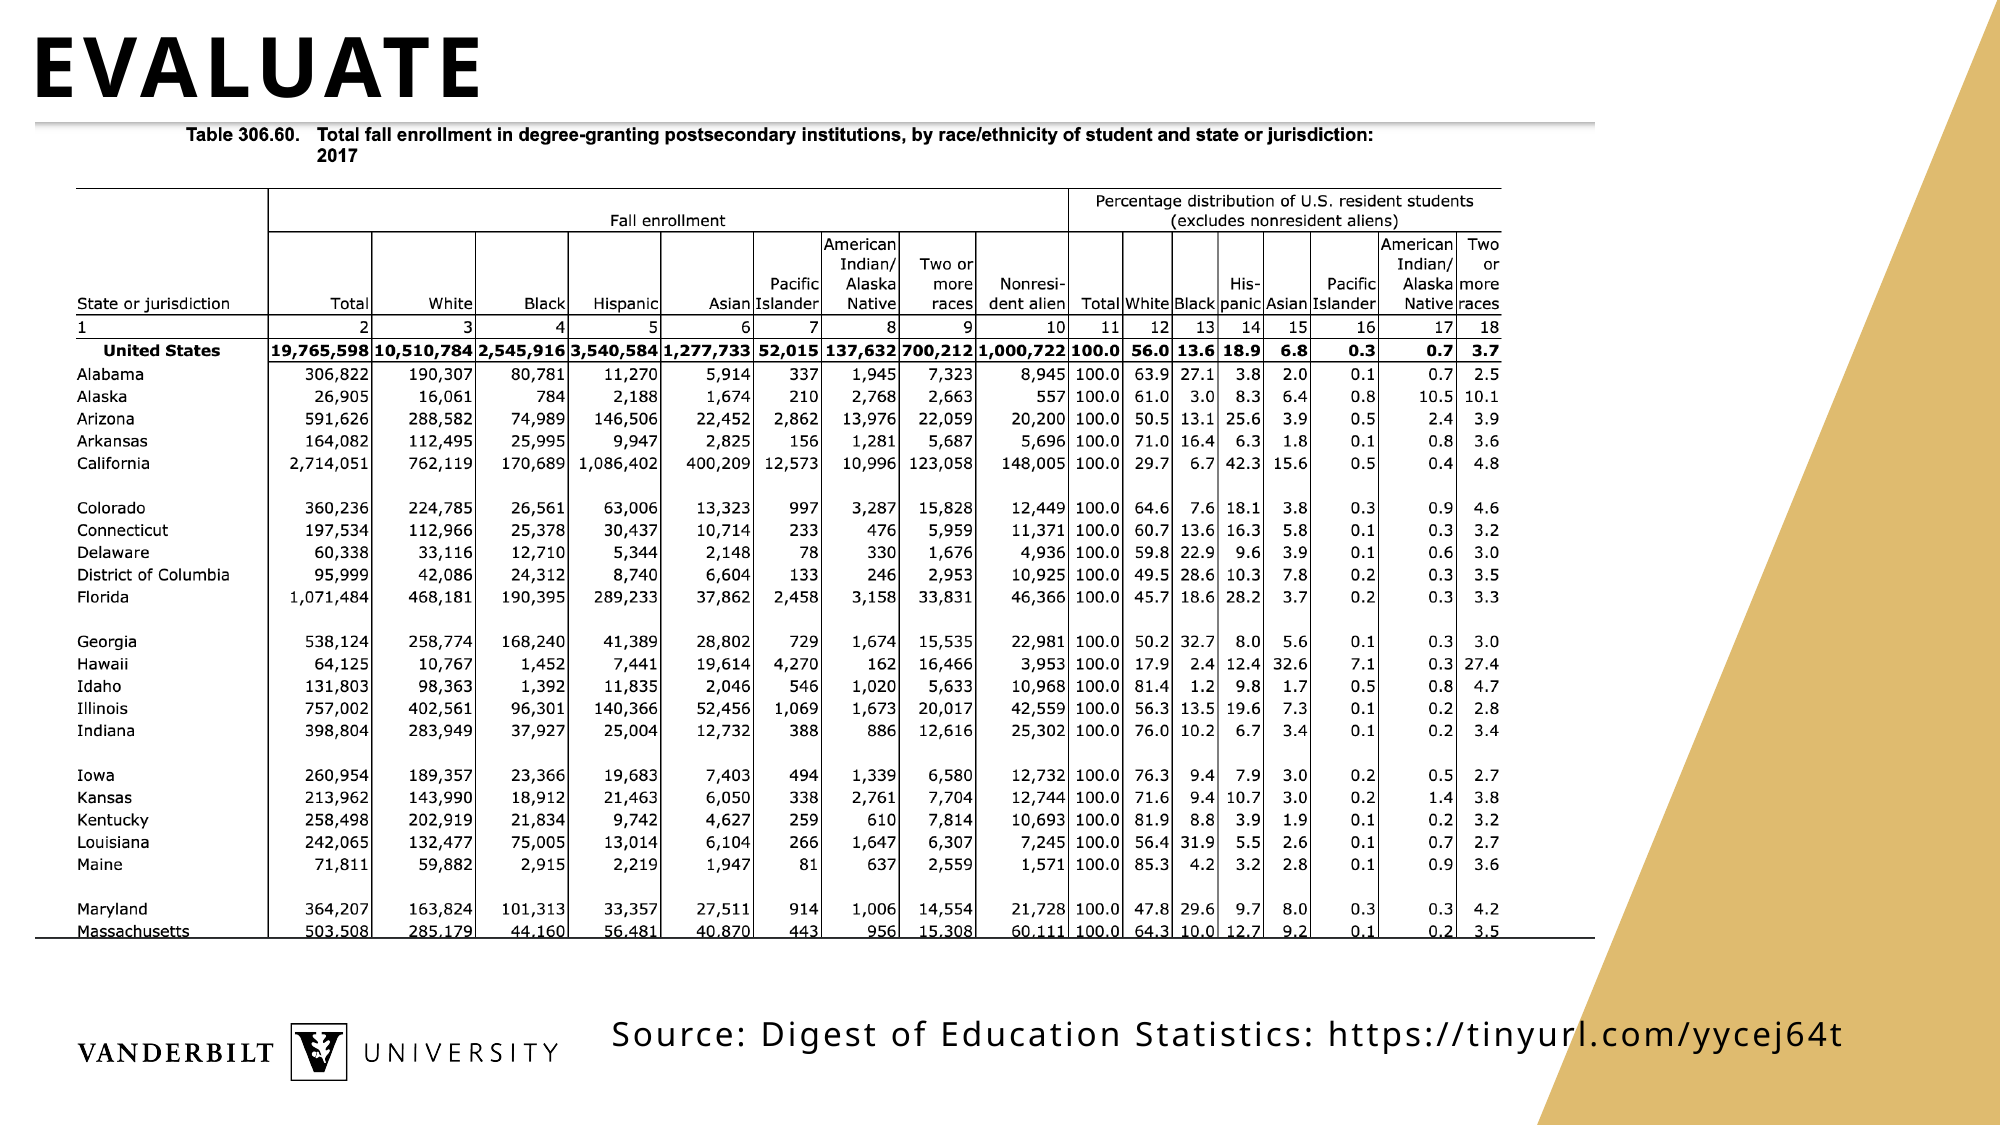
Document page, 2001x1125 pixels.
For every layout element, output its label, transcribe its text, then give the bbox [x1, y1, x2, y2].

picture [77, 1023, 558, 1081]
title Evaluate [15, 0, 1846, 123]
picture [34, 122, 1595, 939]
text_box Source: Digest of Education Statistics: https://tinyurl.com/yycej64t [596, 1005, 1872, 1061]
